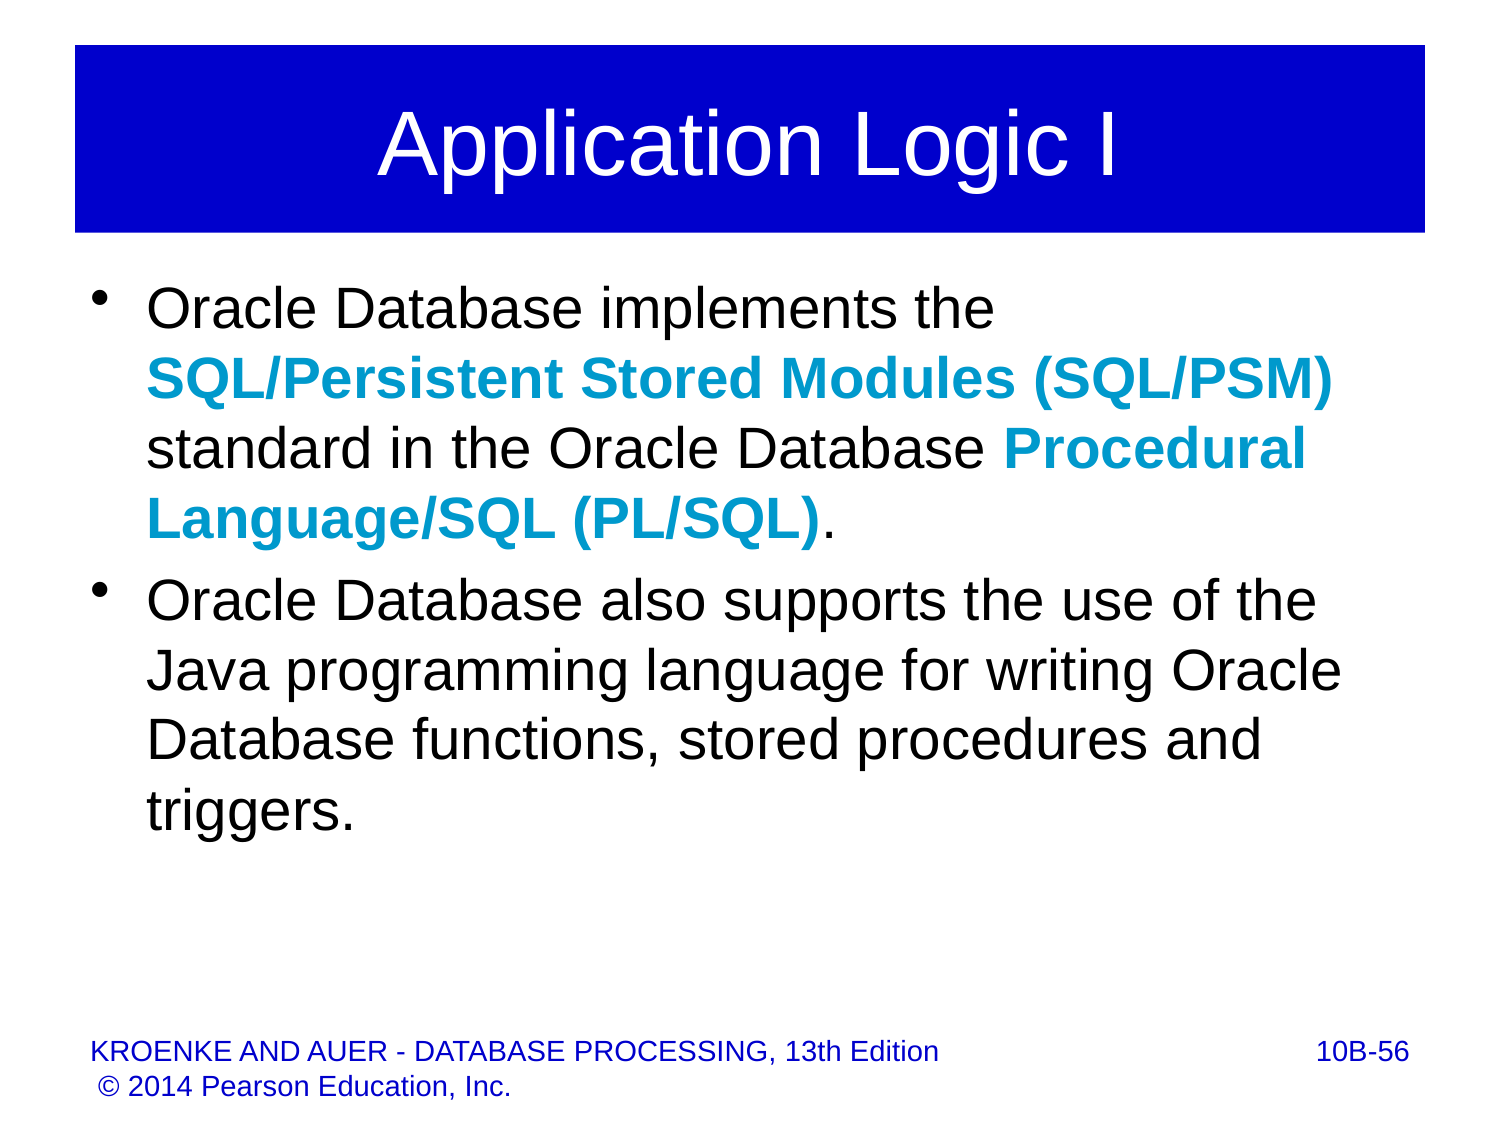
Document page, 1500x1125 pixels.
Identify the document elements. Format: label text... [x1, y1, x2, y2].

footer KROENKE AND AUER - DATABASE PROCESSING, 13th Edition © 2014 Pearson Education, Inc. [74, 1024, 963, 1104]
title Application Logic I [75, 45, 1425, 233]
list Oracle Database implements the SQL/Persistent Stored Modules (SQL/PSM) standard in the Oracle Database Procedural Language/SQL (PL/SQL). Oracle Database also supports the use of the Java programming language for writing Oracle Database functions, stored procedures and triggers. [75, 262, 1425, 1005]
slide_number 10B-56 [1074, 1024, 1426, 1103]
